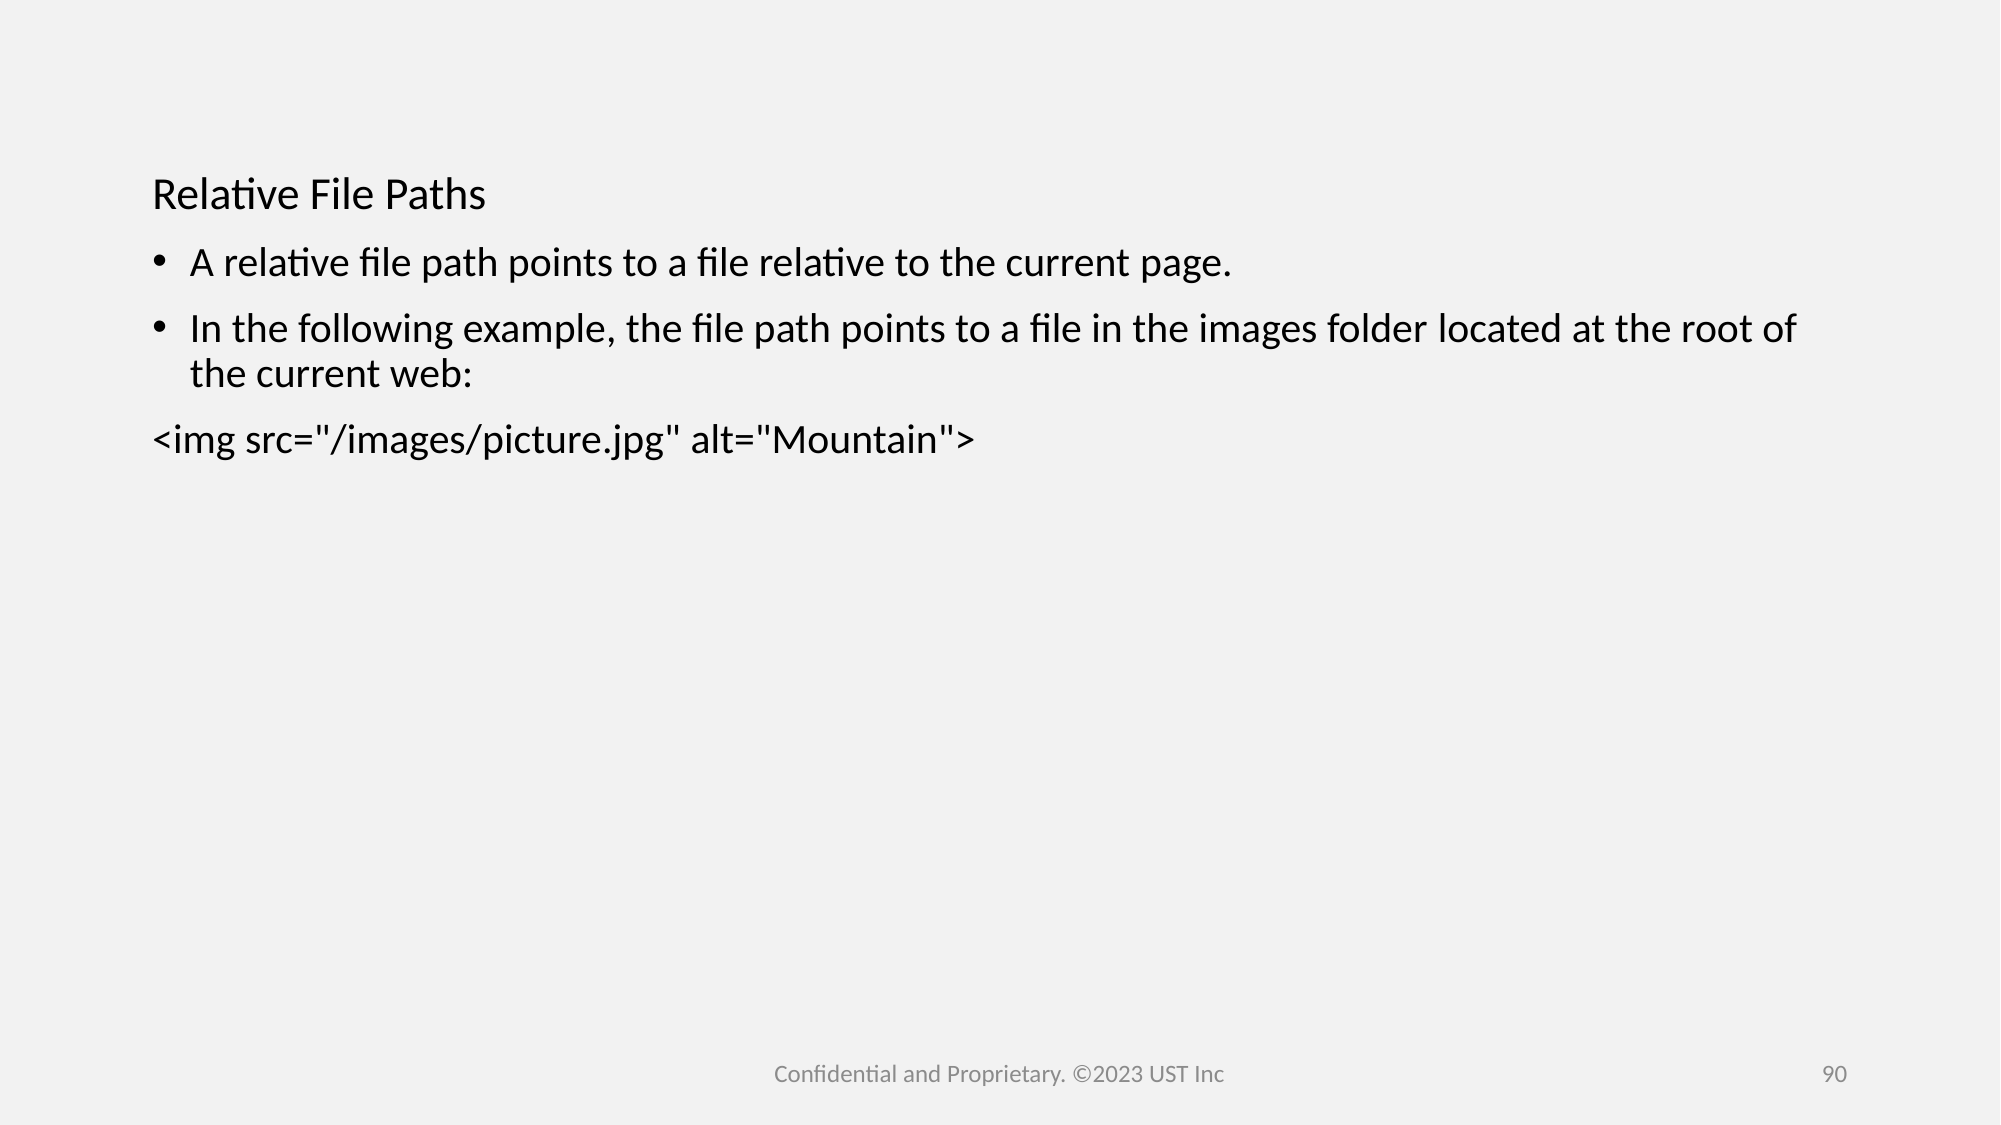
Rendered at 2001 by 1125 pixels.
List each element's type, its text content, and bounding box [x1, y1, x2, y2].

list Relative File Paths A relative file path points to a file relative to the current page. In the following example, the file path points to a file in the images folder located at the root of the current web: <img src="/images/picture.jpg" alt="Mountain"> [137, 162, 1863, 1014]
footer Confidential and Proprietary. ©2023 UST Inc [662, 1042, 1338, 1103]
slide_number 90 [1412, 1042, 1863, 1103]
